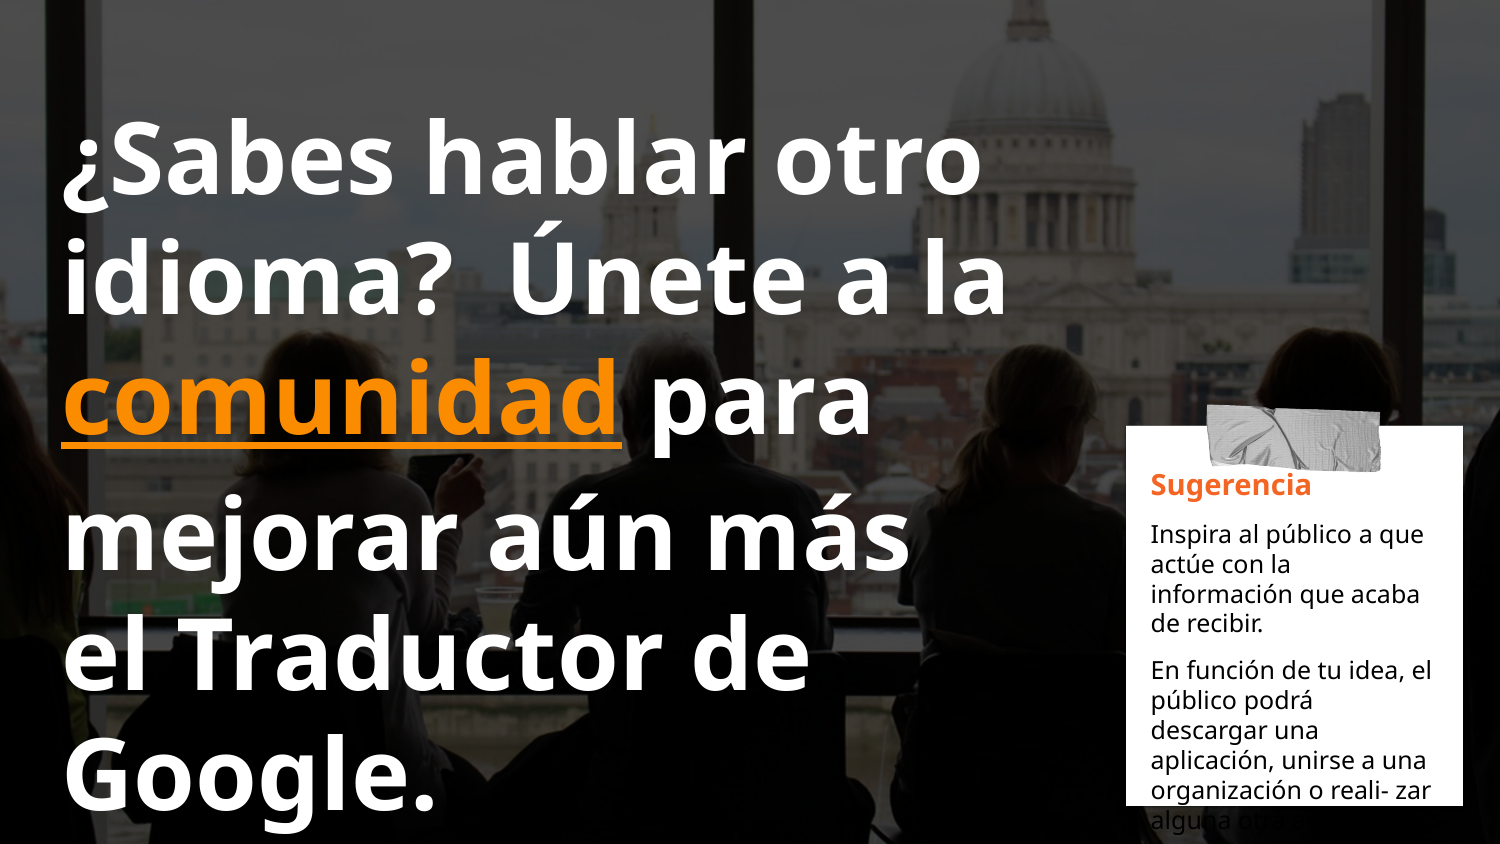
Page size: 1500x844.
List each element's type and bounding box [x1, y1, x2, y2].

text_box [1112, 403, 1476, 821]
picture [0, 0, 1500, 844]
